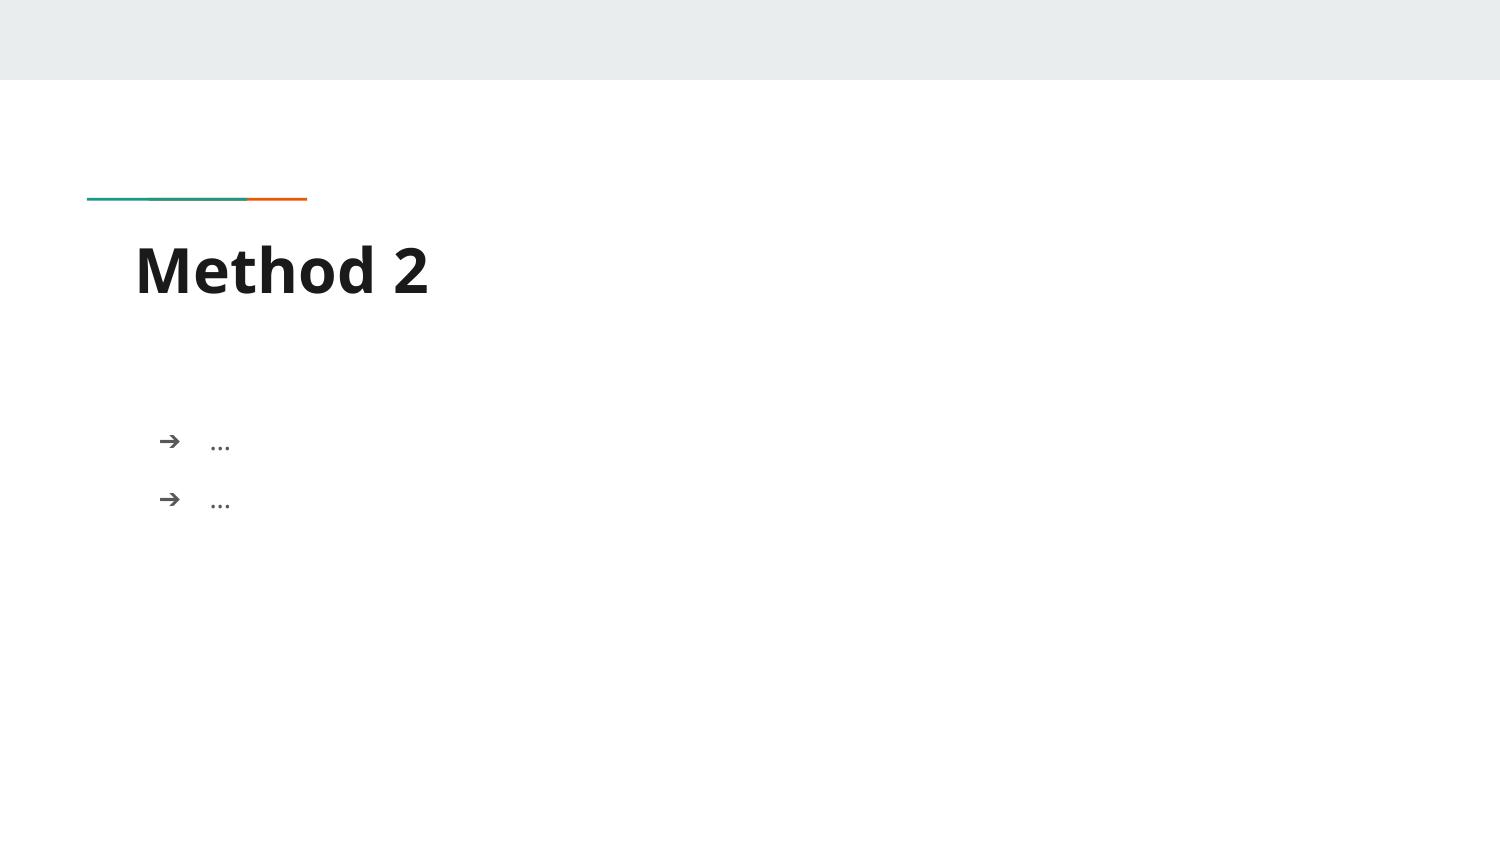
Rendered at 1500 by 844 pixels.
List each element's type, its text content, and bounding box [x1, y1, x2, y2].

list … ... [119, 403, 1381, 712]
title Method 2 [119, 216, 1381, 305]
